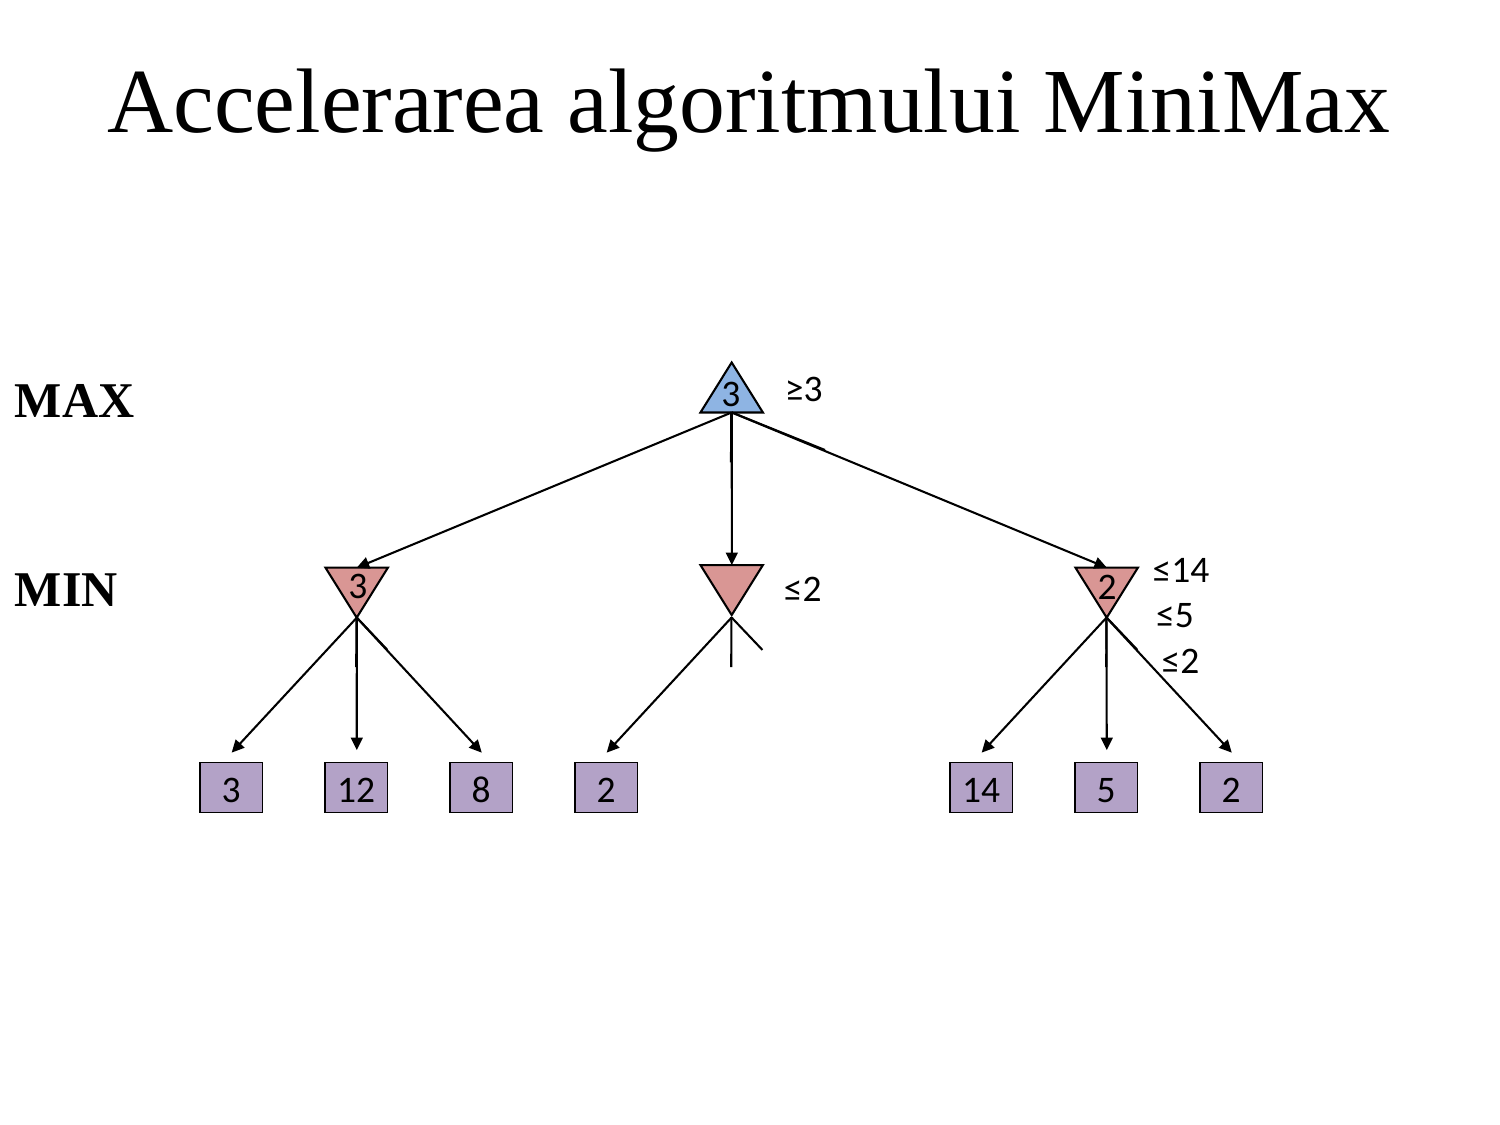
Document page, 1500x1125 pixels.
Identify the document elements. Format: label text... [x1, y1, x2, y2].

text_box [356, 627, 513, 813]
text_box ≤14 [1144, 537, 1232, 582]
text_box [355, 618, 389, 650]
text_box ≤5 [1144, 582, 1235, 616]
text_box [324, 761, 351, 813]
title Accelerarea algoritmului MiniMax [75, 2, 1425, 191]
text_box 3 [706, 361, 801, 409]
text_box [1141, 617, 1263, 813]
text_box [700, 412, 729, 615]
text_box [949, 616, 1138, 813]
text_box 3 [199, 762, 263, 813]
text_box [759, 384, 798, 410]
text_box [231, 617, 357, 753]
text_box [574, 616, 763, 813]
text_box ≥3 [770, 356, 848, 410]
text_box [325, 412, 698, 618]
text_box MIN [0, 549, 148, 624]
text_box MAX [0, 359, 166, 435]
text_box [731, 412, 1139, 618]
